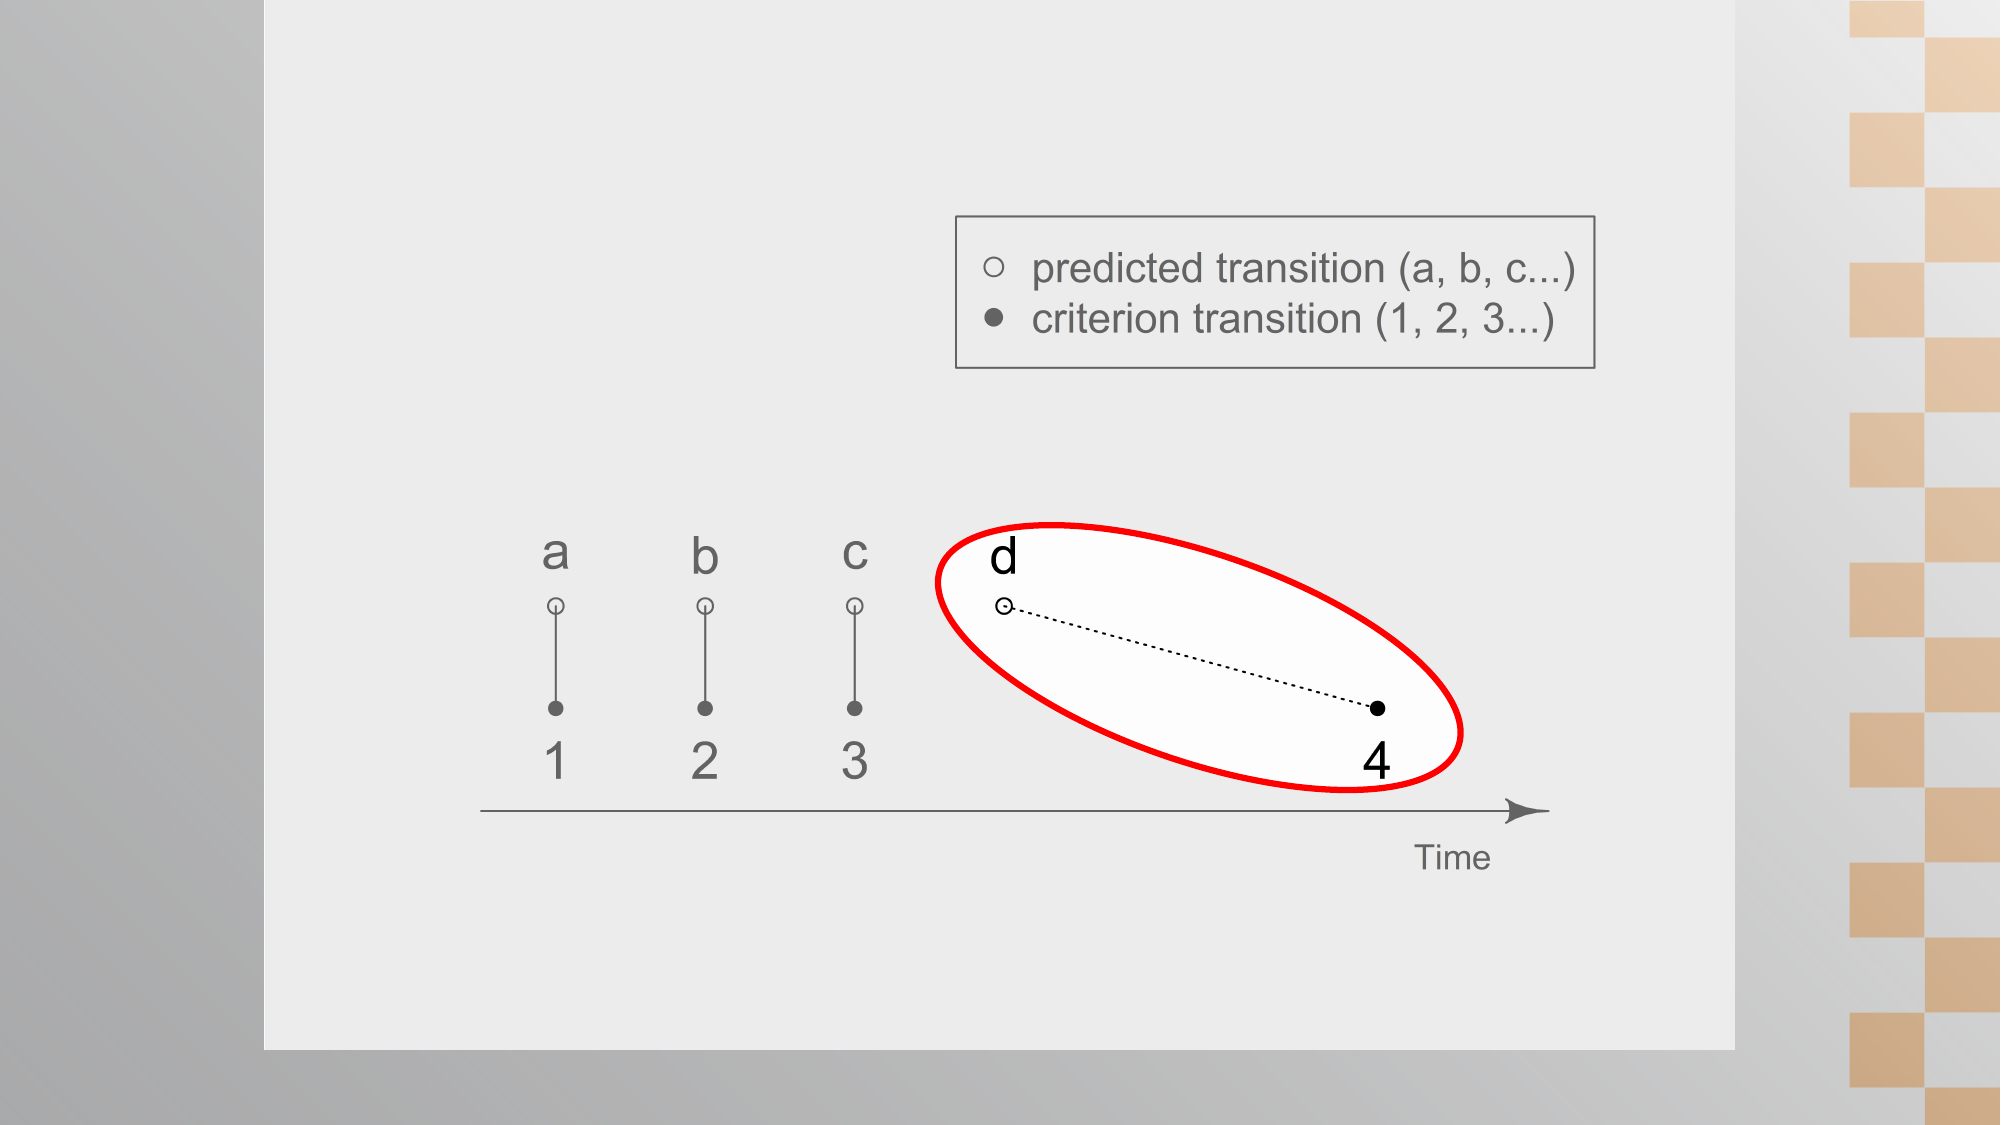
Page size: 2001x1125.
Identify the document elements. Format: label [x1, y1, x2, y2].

list [264, 0, 1735, 1050]
